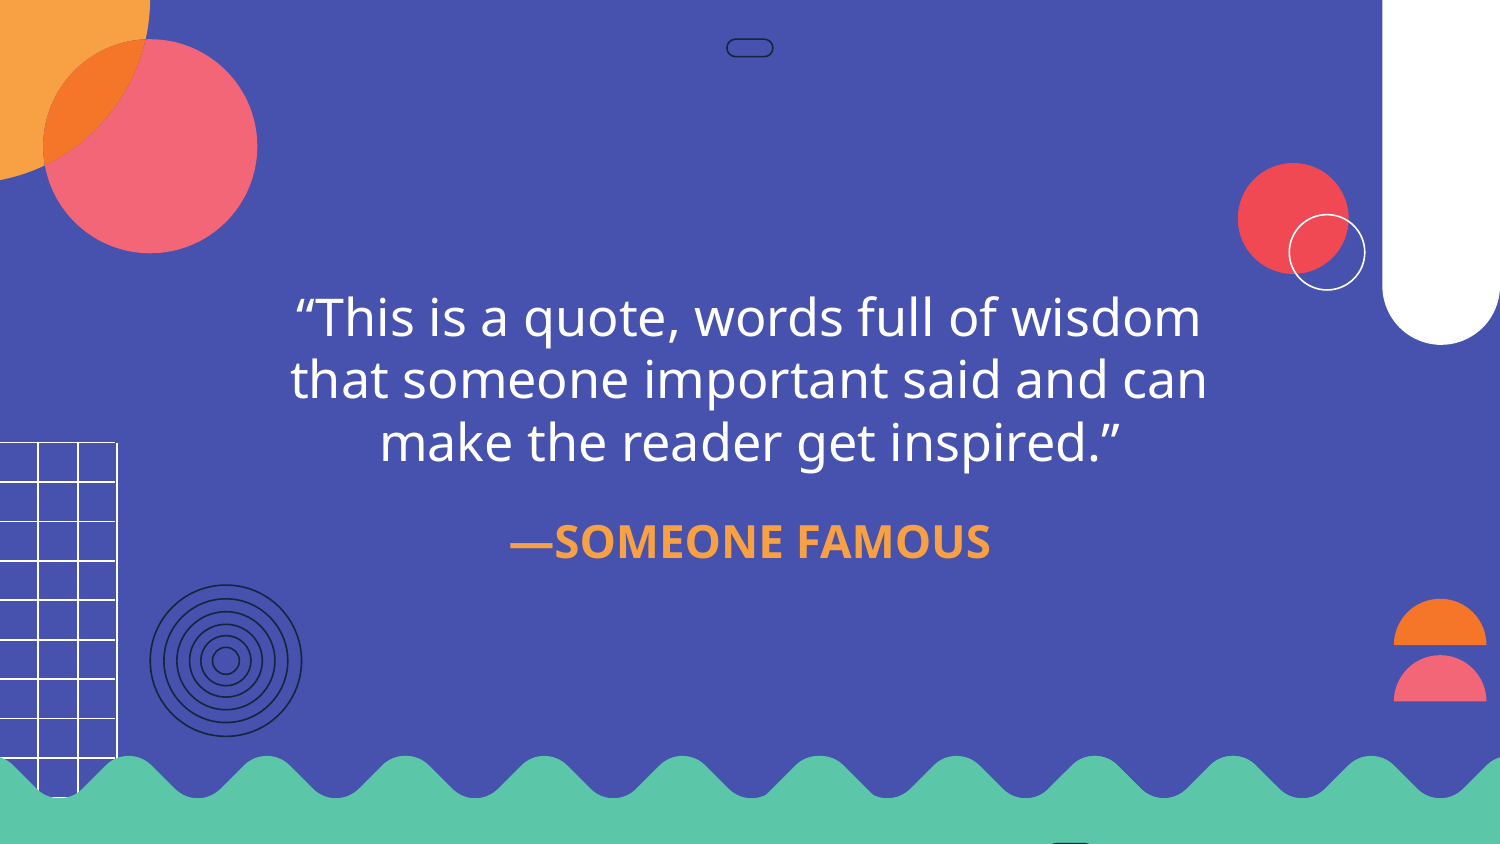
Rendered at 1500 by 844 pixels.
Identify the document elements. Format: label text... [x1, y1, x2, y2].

text_box [1237, 162, 1349, 274]
subtitle “This is a quote, words full of wisdom that someone important said and can make the reader get inspired.” [239, 258, 1261, 498]
text_box [45, 39, 258, 254]
title —SOMEONE FAMOUS [375, 498, 1125, 586]
text_box [0, 0, 151, 181]
text_box [43, 39, 146, 166]
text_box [149, 584, 302, 737]
